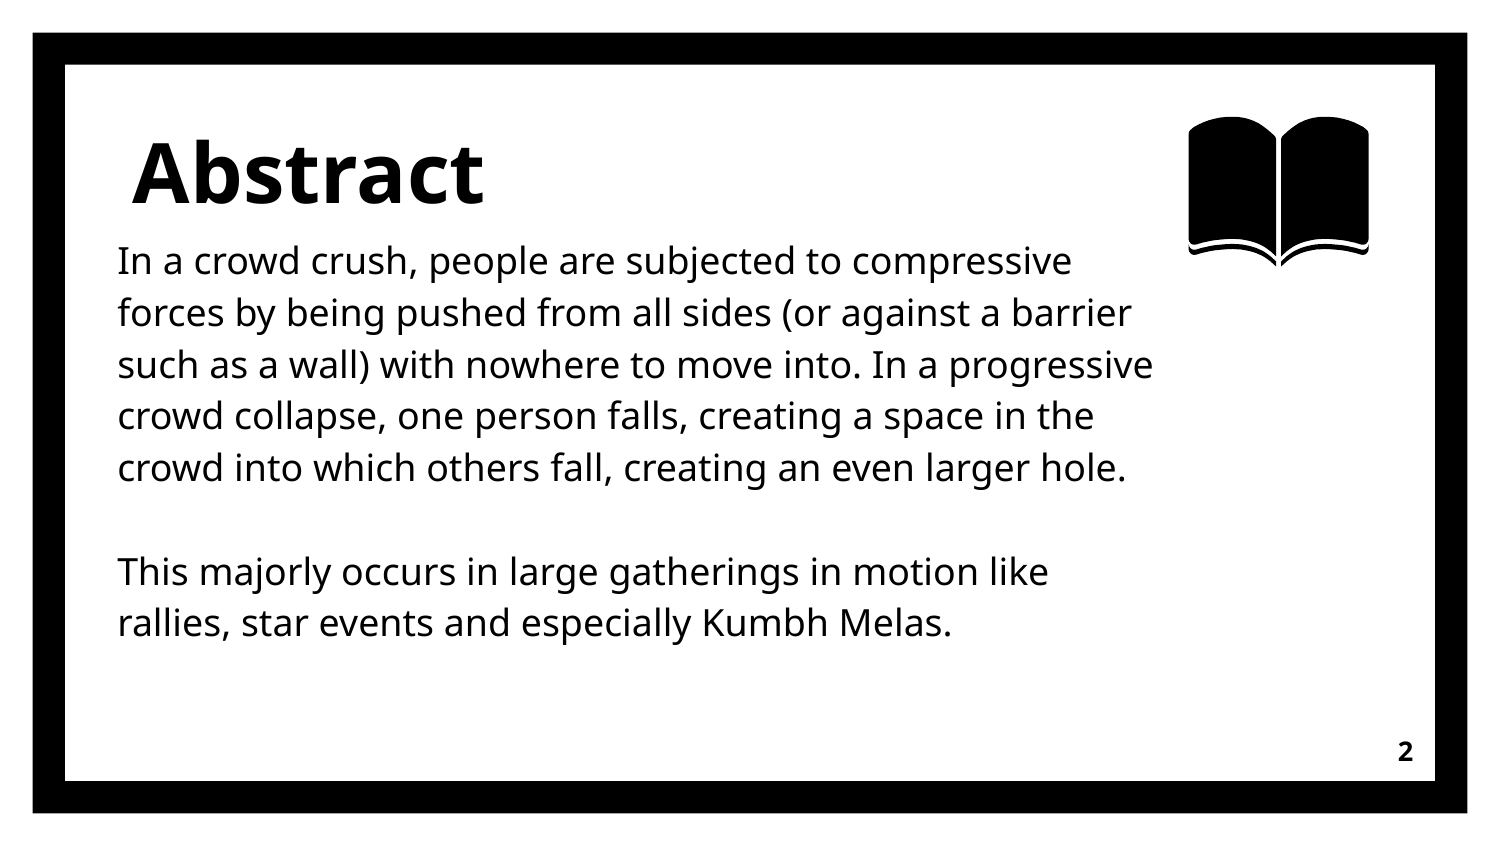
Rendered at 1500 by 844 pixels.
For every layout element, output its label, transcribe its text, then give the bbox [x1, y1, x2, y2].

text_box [1188, 116, 1369, 267]
slide_number ‹#› [1338, 720, 1429, 786]
text_box In a crowd crush, people are subjected to compressive forces by being pushed from all sides (or against a barrier such as a wall) with nowhere to move into. In a progressive crowd collapse, one person falls, creating a space in the crowd into which others fall, creating an even larger hole. This majorly occurs in large gatherings in motion like rallies, star events and especially Kumbh Melas. [102, 215, 1171, 752]
title Abstract [117, 85, 954, 215]
